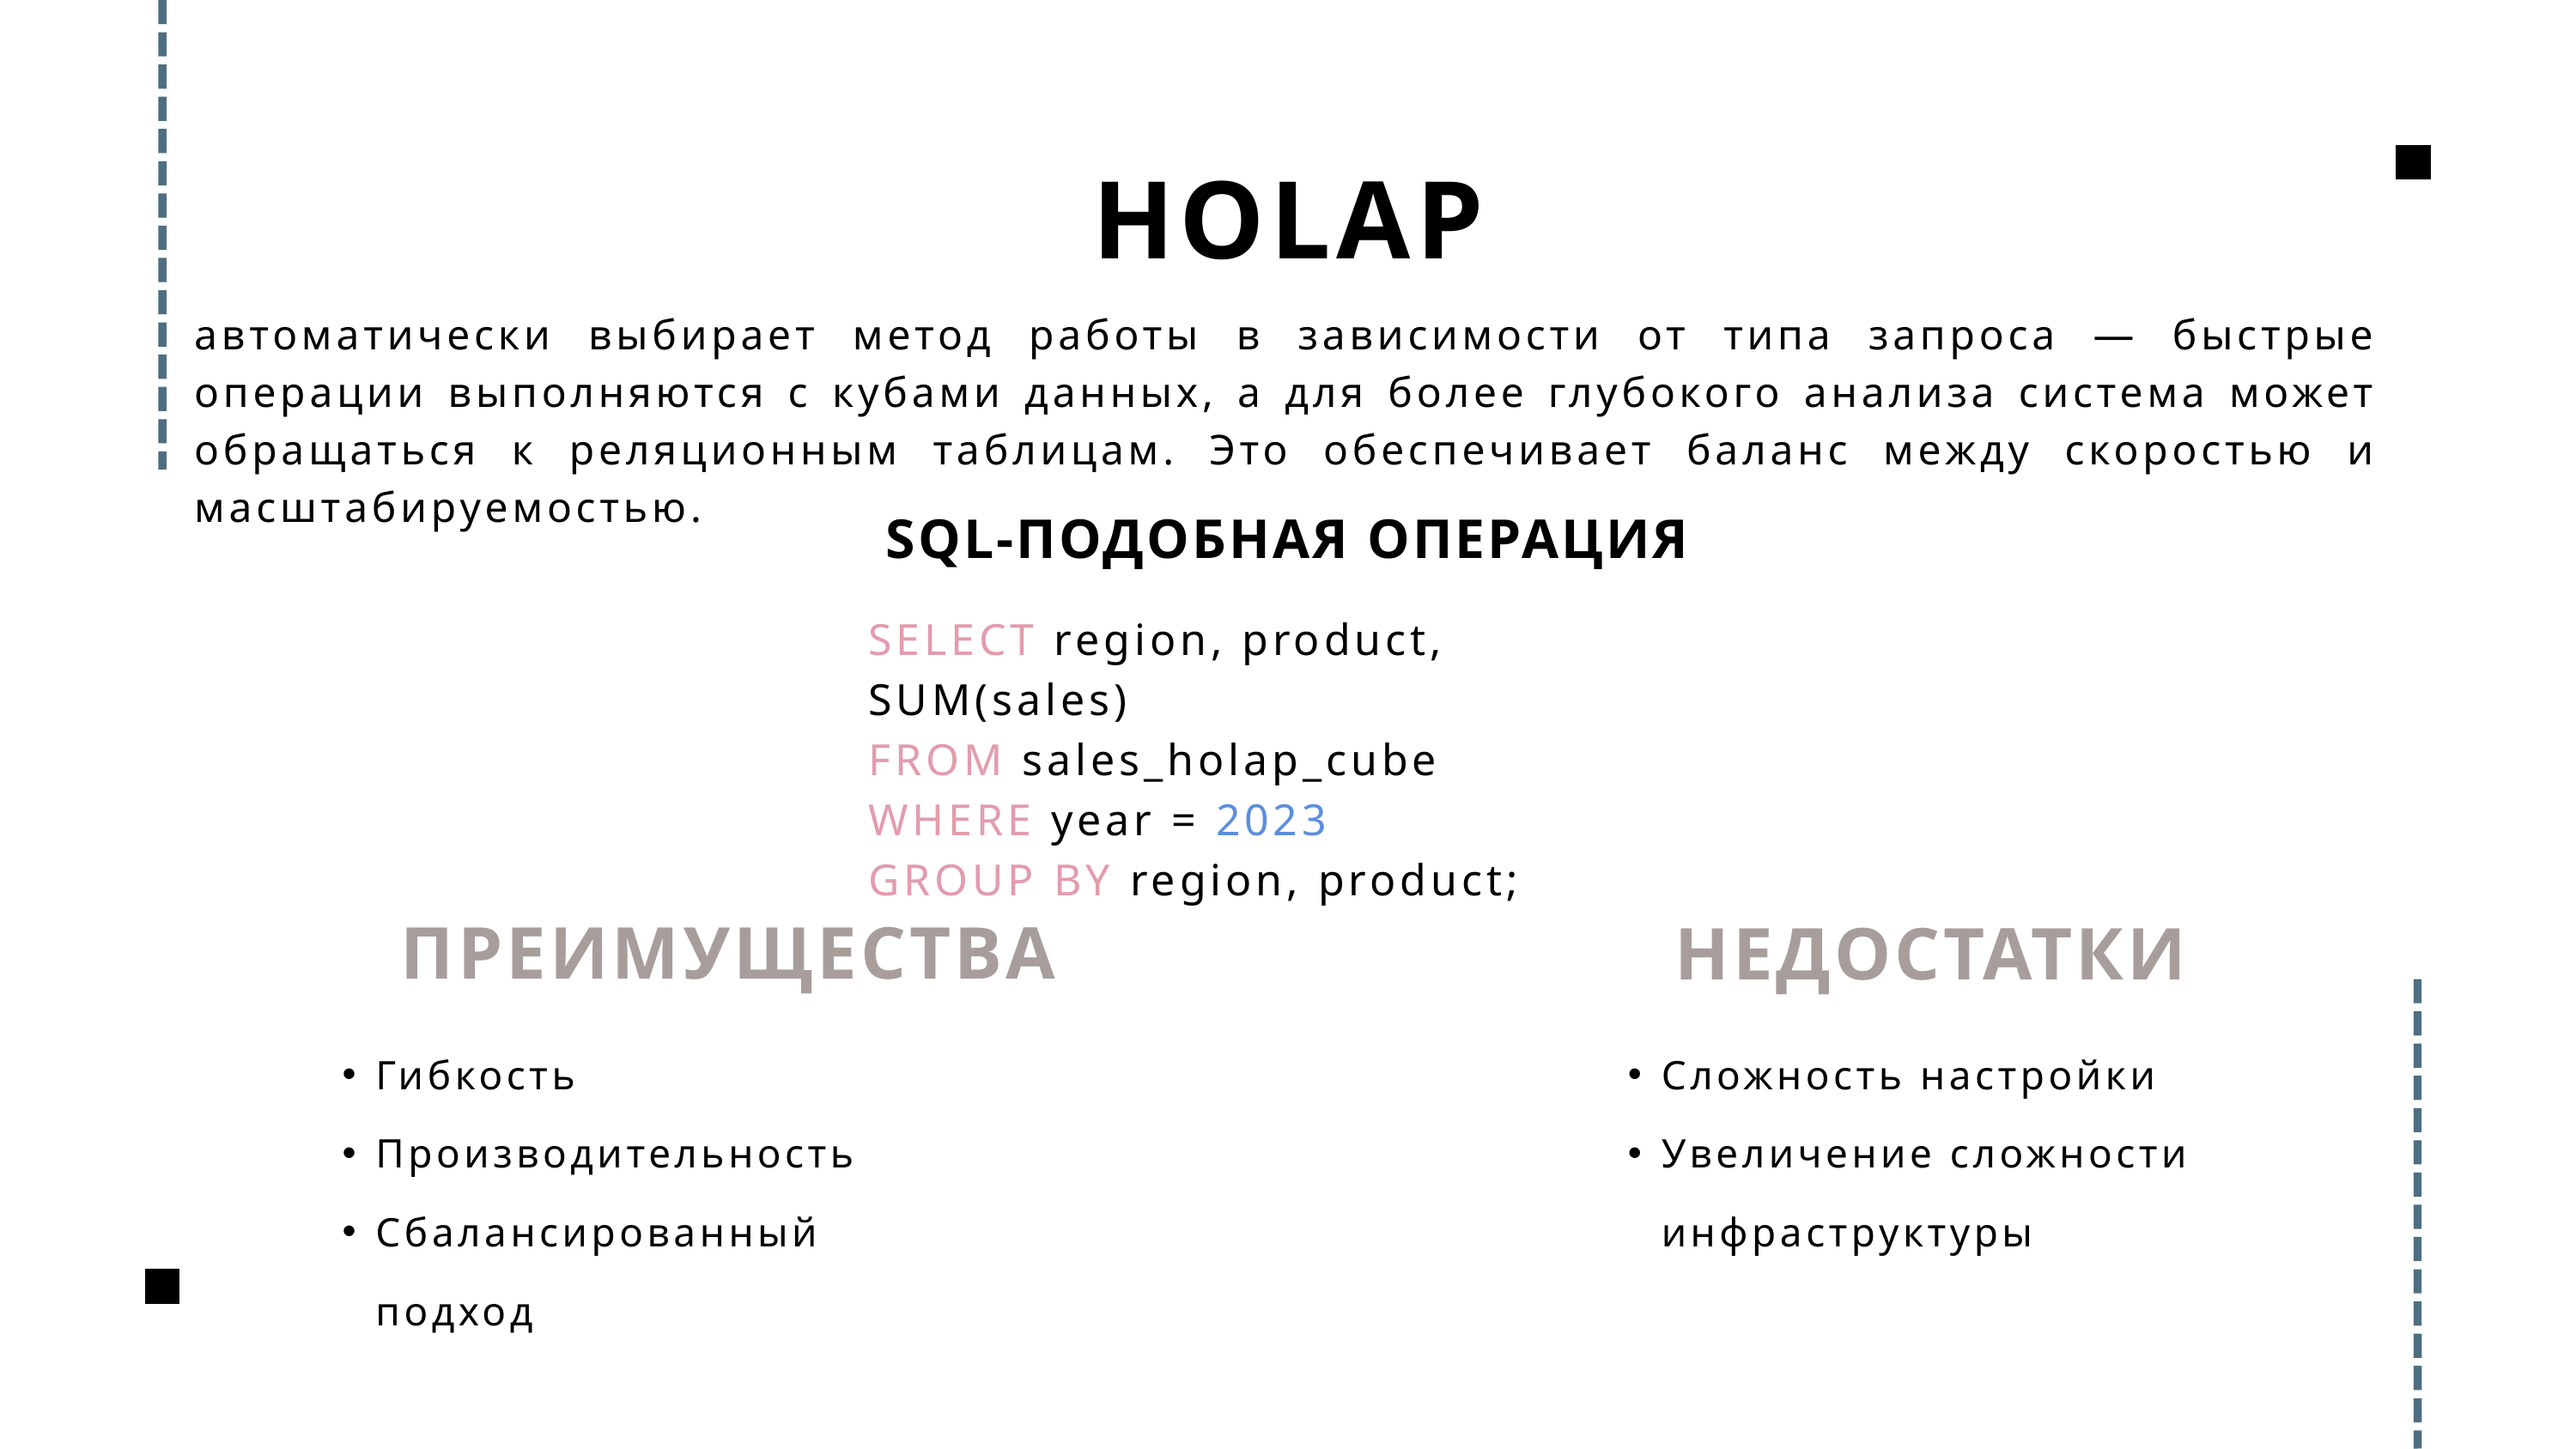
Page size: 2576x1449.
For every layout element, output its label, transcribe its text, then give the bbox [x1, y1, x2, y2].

text_box HOLAP [194, 130, 2382, 281]
text_box Гибкость Производительность Сбалансированный подход [308, 1018, 981, 1334]
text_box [2396, 144, 2432, 180]
text_box Сложность настройки Увеличение сложности инфраструктуры [1594, 1018, 2268, 1255]
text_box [144, 1268, 180, 1304]
text_box автоматически выбирает метод работы в зависимости от типа запроса — быстрые операции выполняются с кубами данных, а для более глубокого анализа система может обращаться к реляционным таблицам. Это обеспечивает баланс между скоростью и масштабируемостью. [194, 300, 2382, 494]
text_box НЕДОСТАТКИ [1594, 894, 2268, 995]
text_box ПРЕИМУЩЕСТВА [308, 893, 1149, 993]
text_box SELECT region, product, SUM(sales) FROM sales_holap_cube WHERE year = 2023 GROUP BY region, product; [868, 603, 1708, 905]
text_box SQL-ПОДОБНАЯ ОПЕРАЦИЯ [194, 494, 2382, 570]
